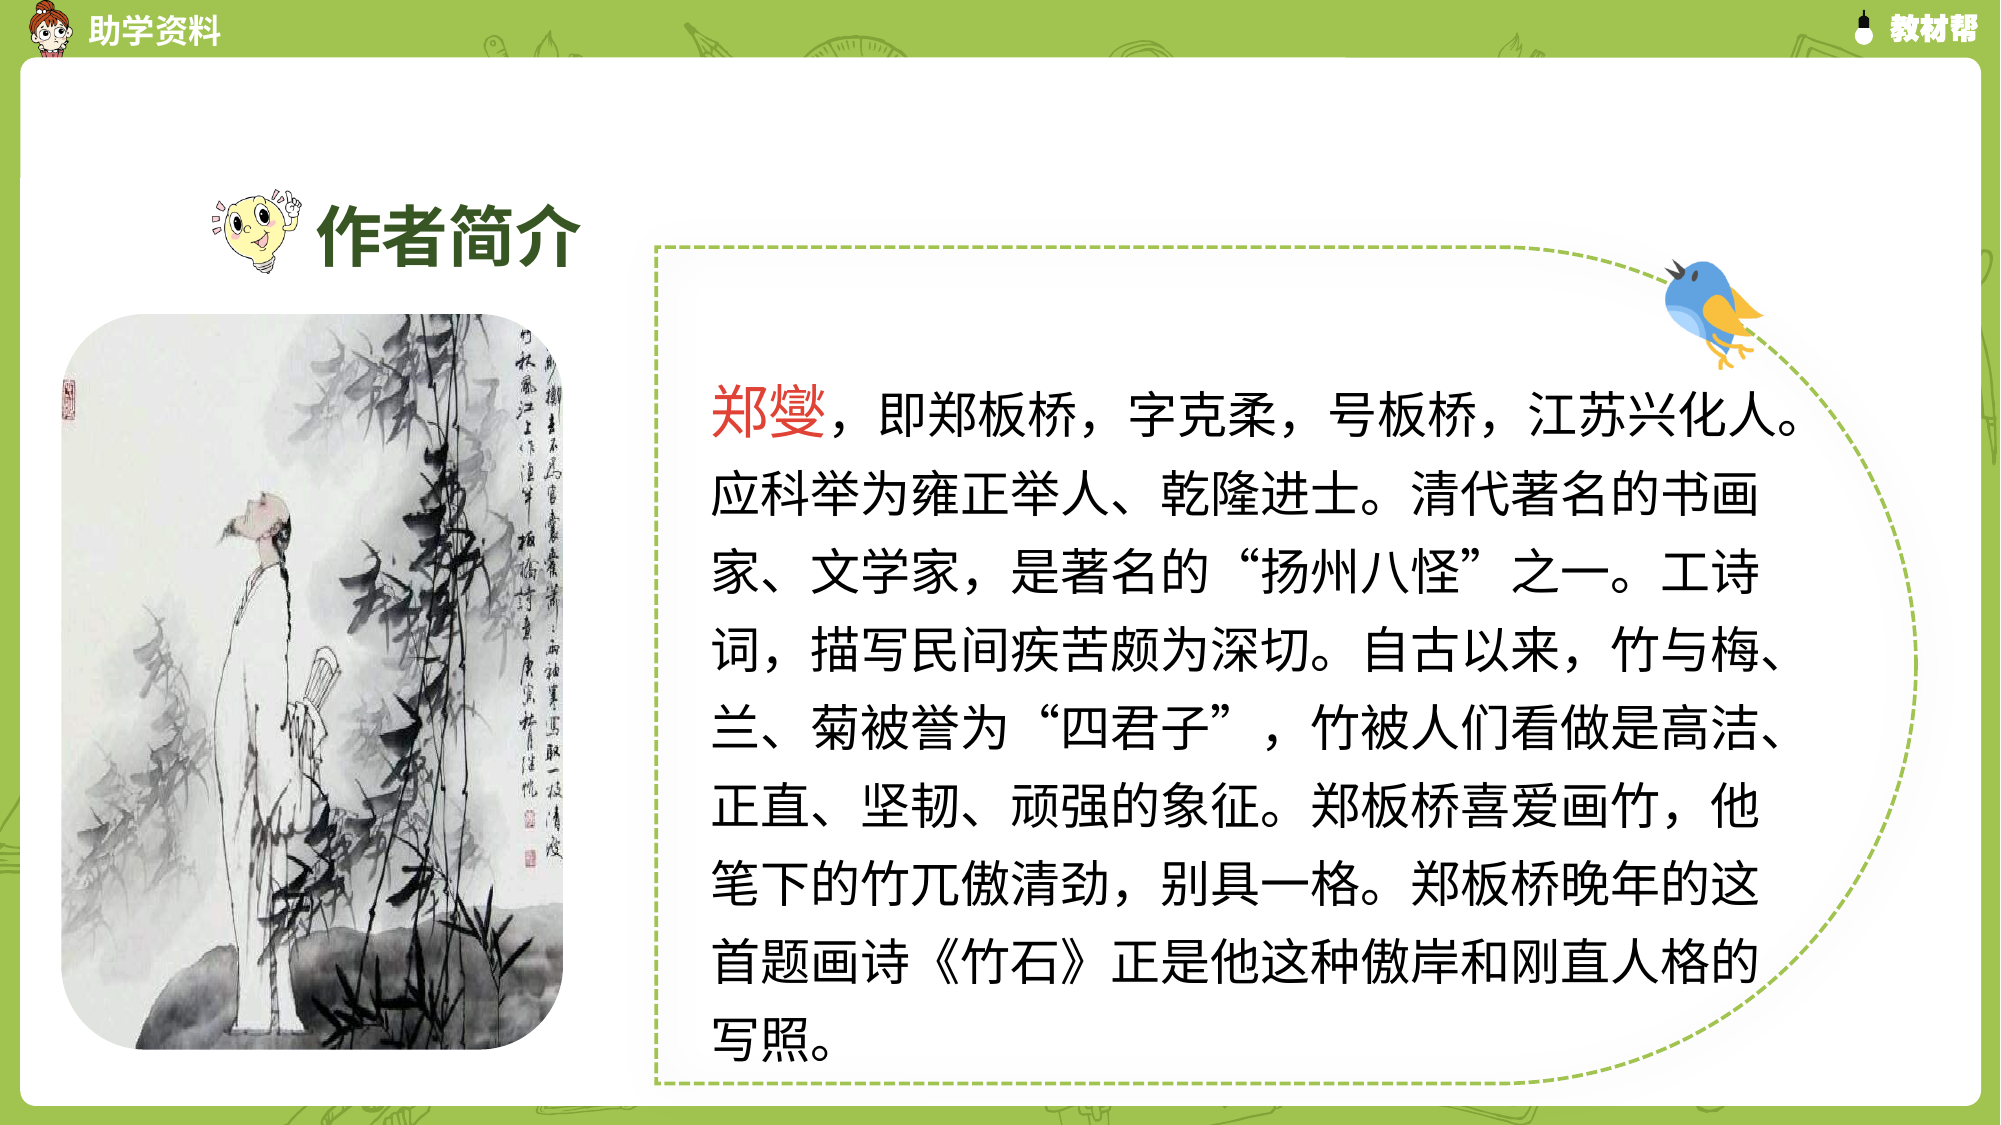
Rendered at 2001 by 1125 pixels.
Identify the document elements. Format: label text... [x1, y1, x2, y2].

picture [28, 0, 82, 59]
picture [1617, 247, 1795, 381]
text_box [1795, 369, 1918, 961]
text_box 郑燮，即郑板桥，字克柔，号板桥，江苏兴化人。应科举为雍正举人、乾隆进士。清代著名的书画家、文学家，是著名的“扬州八怪”之一。工诗词，描写民间疾苦颇为深切。自古以来，竹与梅、兰、菊被誉为“四君子”，竹被人们看做是高洁、正直、坚韧、顽强的象征。郑板桥喜爱画竹，他笔下的竹兀傲清劲，别具一格。郑板桥晚年的这首题画诗《竹石》正是他这种傲岸和刚直人格的写照。 [695, 346, 1795, 1076]
text_box 作者简介 [300, 186, 626, 282]
picture [61, 314, 563, 1050]
picture [199, 188, 357, 279]
text_box [655, 246, 1617, 1085]
